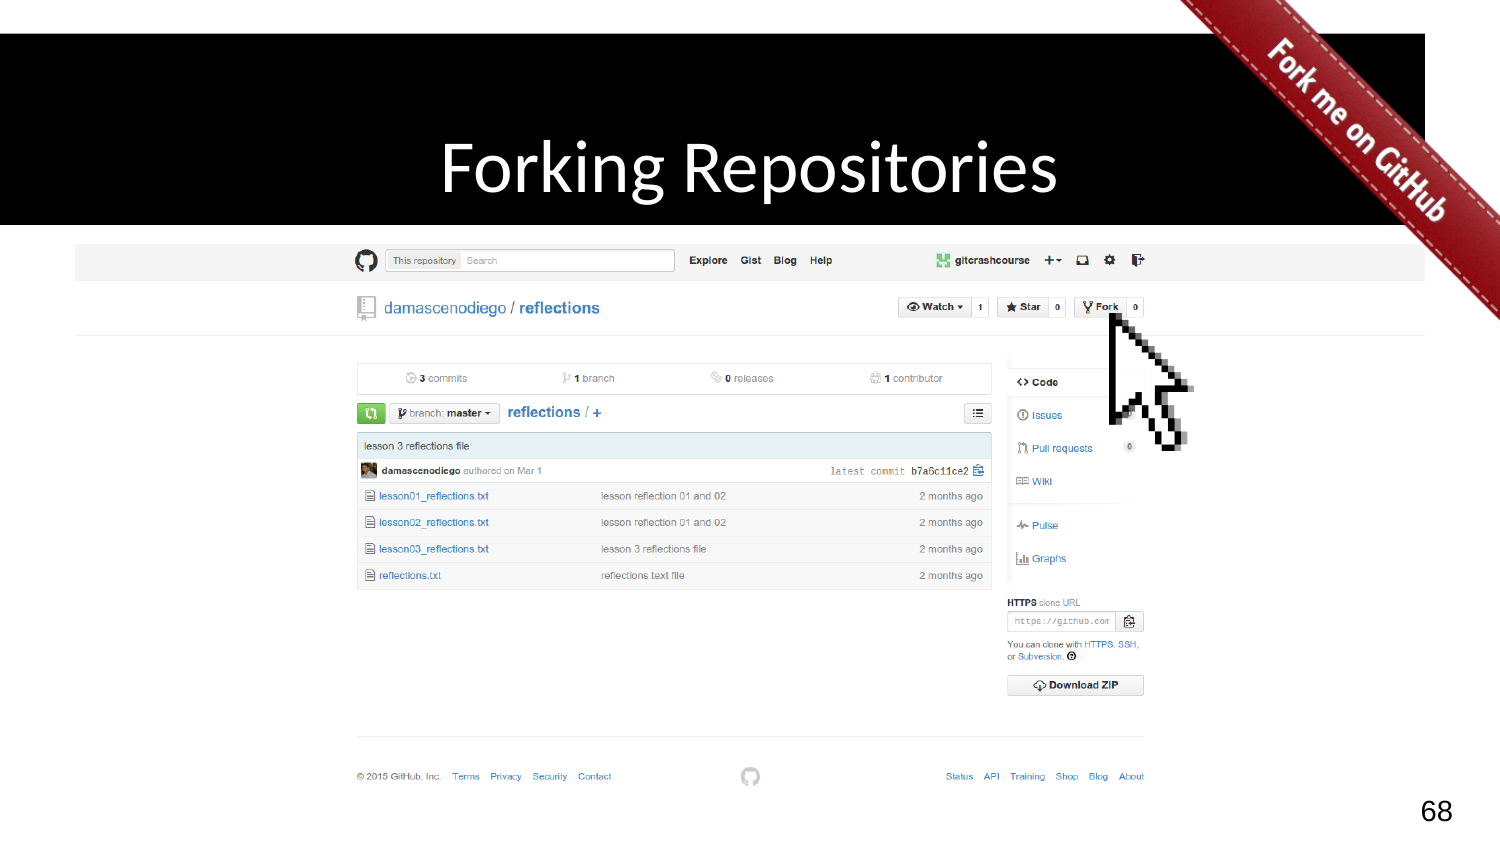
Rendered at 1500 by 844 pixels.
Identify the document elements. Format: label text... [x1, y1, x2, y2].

picture [74, 0, 1500, 801]
title Forking Repositories [75, 33, 1170, 223]
